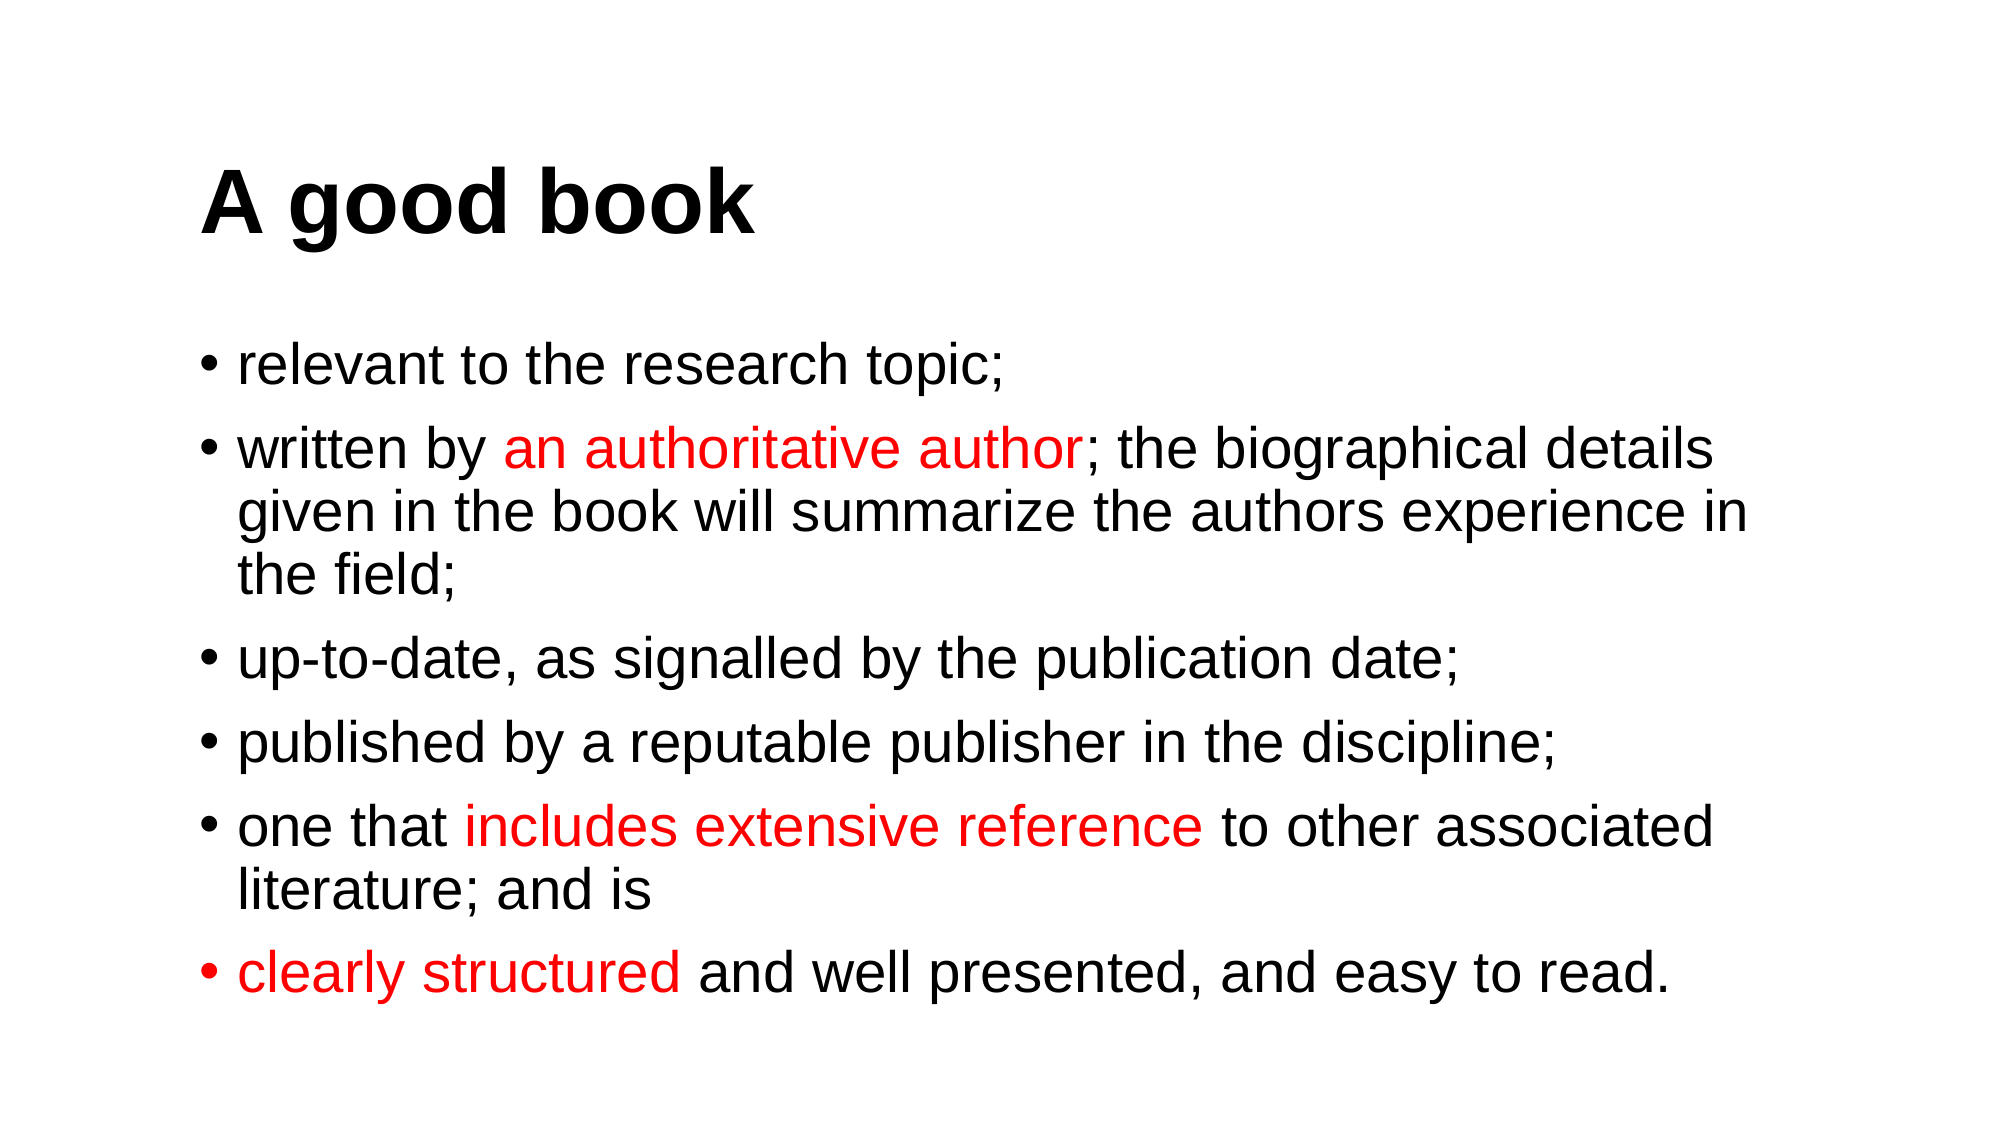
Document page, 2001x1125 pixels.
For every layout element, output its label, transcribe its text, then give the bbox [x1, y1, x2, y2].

title A good book [184, 127, 1548, 281]
list relevant to the research topic; written by an authoritative author; the biographical details given in the book will summarize the authors experience in the field; up-to-date, as signalled by the publication date; published by a reputable publisher in the discipline; one that includes extensive reference to other associated literature; and is clearly structured and well presented, and easy to read. [184, 342, 1795, 998]
